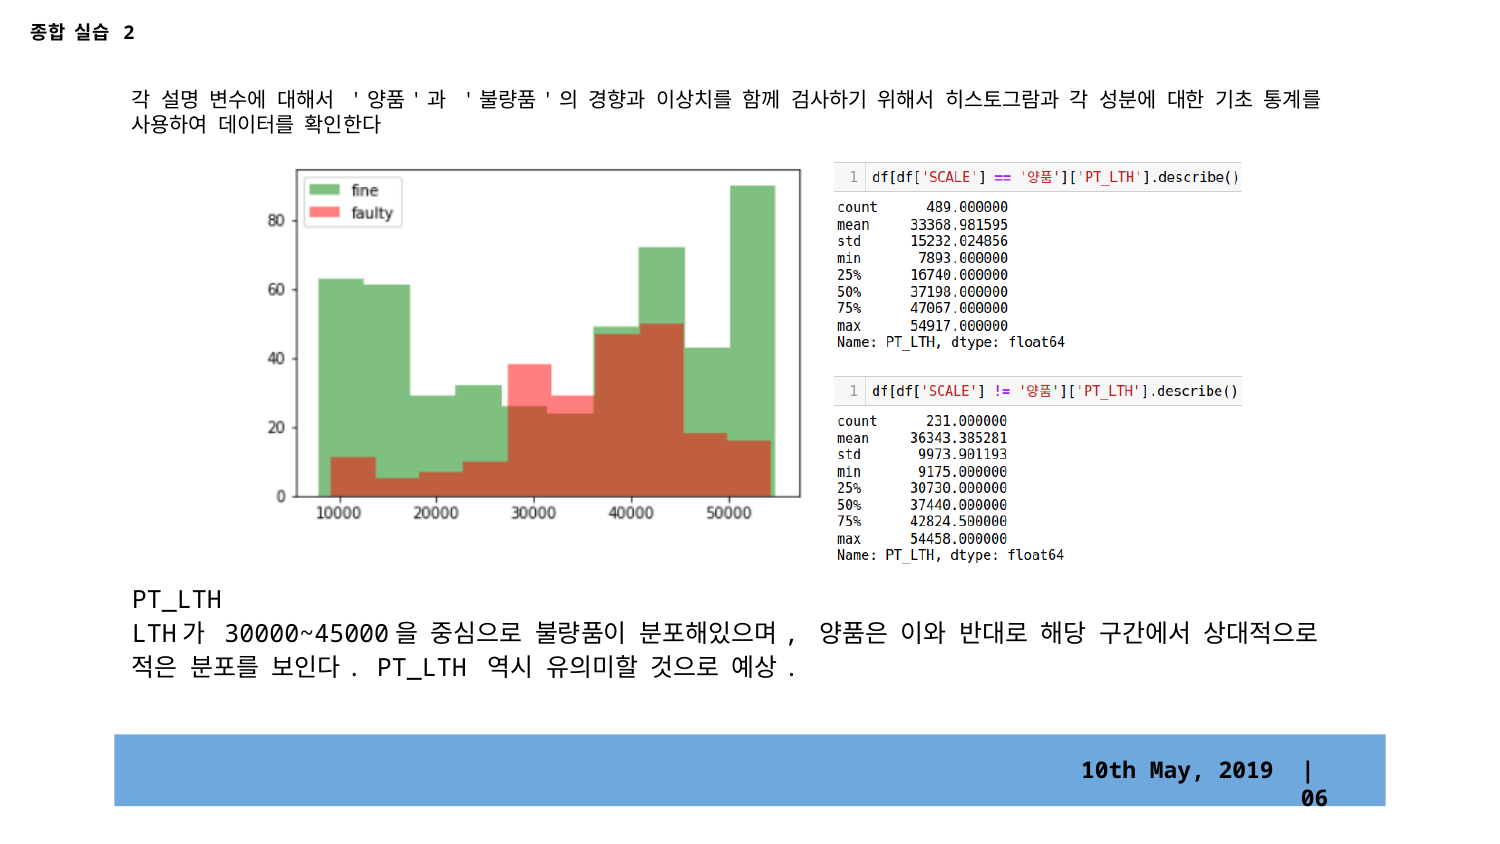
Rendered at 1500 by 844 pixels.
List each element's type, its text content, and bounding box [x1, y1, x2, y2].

picture [833, 372, 1243, 564]
text_box [114, 734, 1386, 807]
picture [257, 159, 813, 521]
text_box 종합 실습 2 [15, 6, 231, 65]
text_box 각 설명 변수에 대해서 '양품'과 '불량품'의 경향과 이상치를 함께 검사하기 위해서 히스토그람과 각 성분에 대한 기초 통계를 사용하여 데이터를 확인한다 [116, 71, 1384, 154]
text_box 10th May, 2019 | 06 [1043, 740, 1344, 800]
text_box PT_LTH LTH가 30000~45000을 중심으로 불량품이 분포해있으며, 양품은 이와 반대로 해당 구간에서 상대적으로 적은 분포를 보인다. PT_LTH 역시 유의미할 것으로 예상. [116, 563, 1384, 646]
picture [833, 159, 1242, 352]
